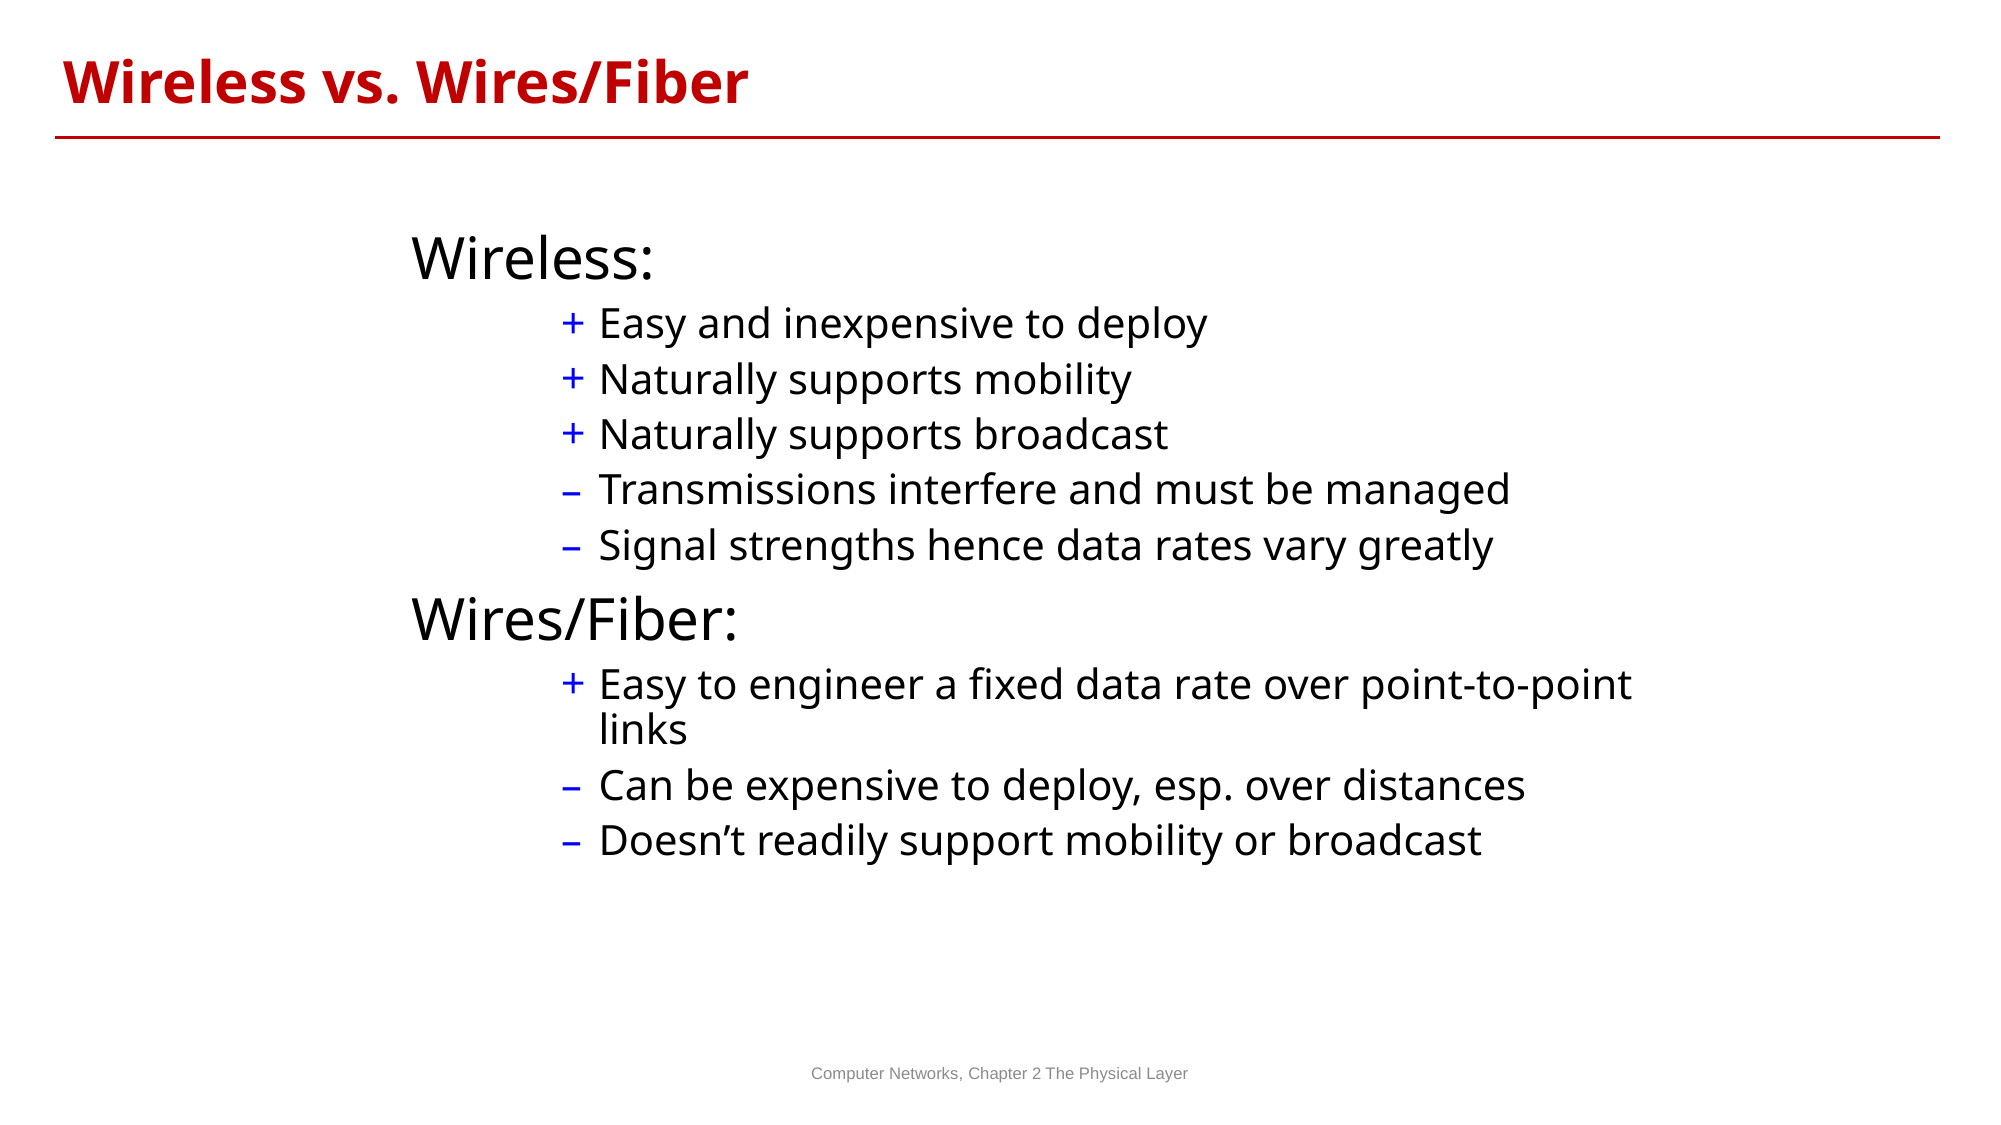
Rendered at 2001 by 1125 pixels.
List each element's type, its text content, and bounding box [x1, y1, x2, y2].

footer Computer Networks, Chapter 2 The Physical Layer [662, 1042, 1338, 1103]
text_box Wireless vs. Wires/Fiber [48, 46, 1883, 125]
list Wireless: Easy and inexpensive to deploy Naturally supports mobility Naturally supports broadcast Transmissions interfere and must be managed Signal strengths hence data rates vary greatly Wires/Fiber: Easy to engineer a fixed data rate over point-to-point links Can be expensive to deploy, esp. over distances Doesn’t readily support mobility or broadcast [395, 222, 1674, 977]
